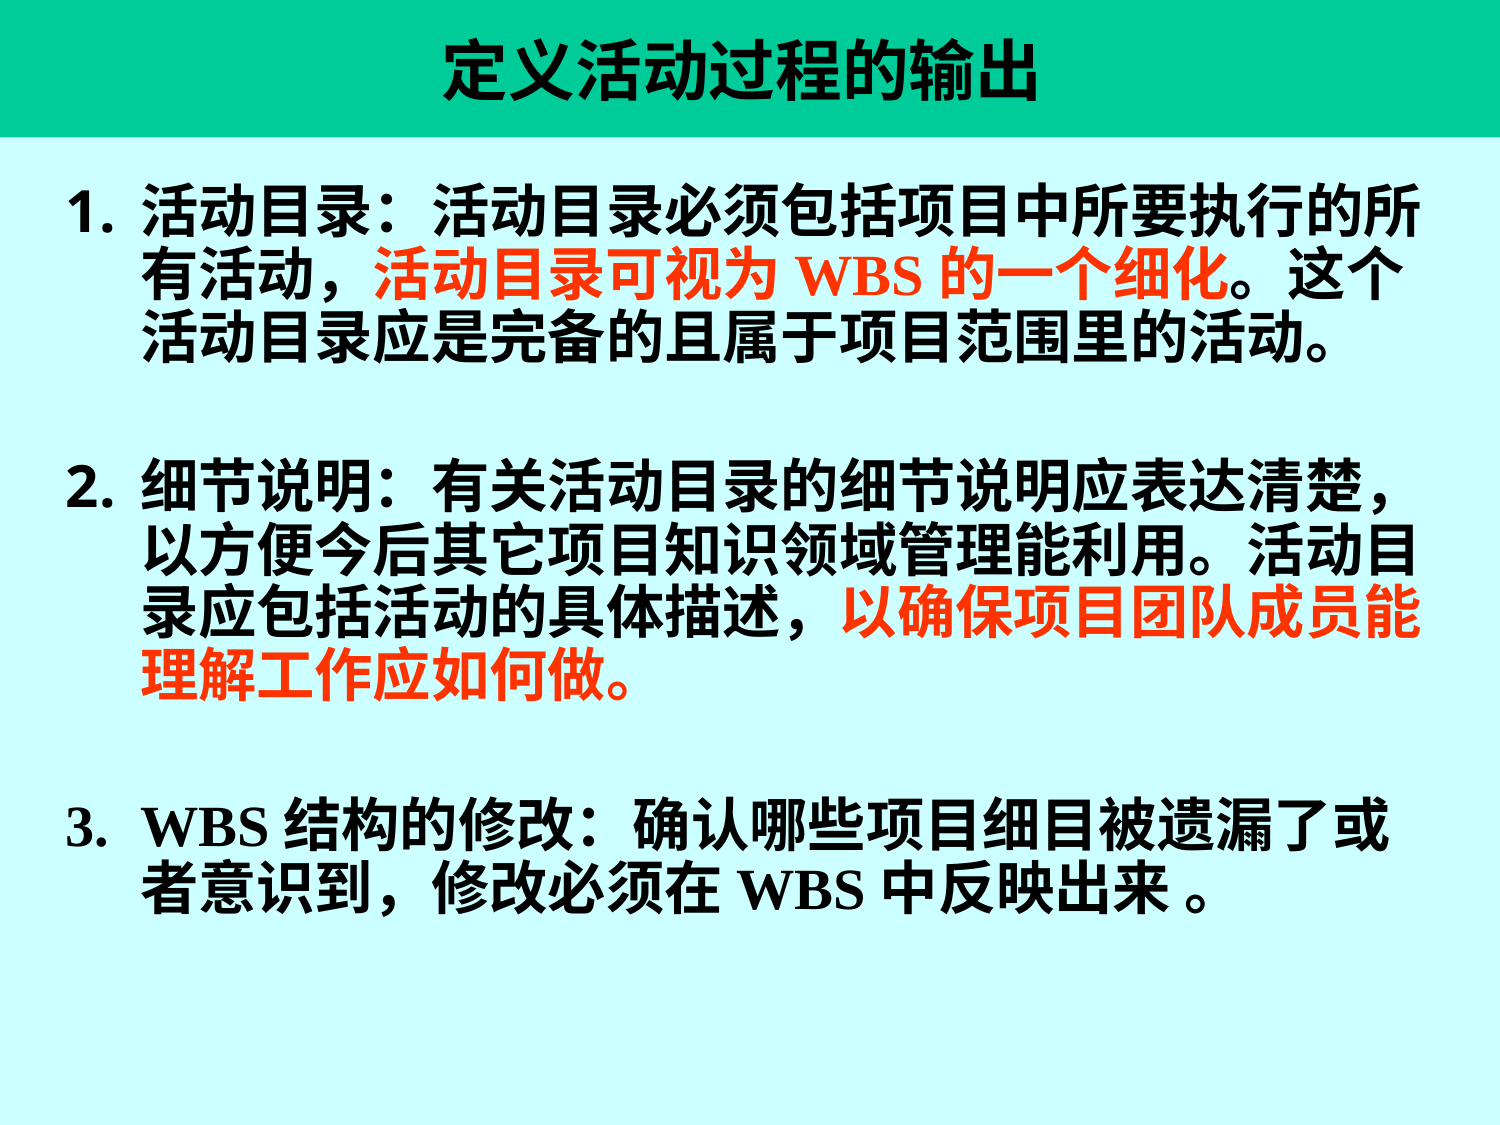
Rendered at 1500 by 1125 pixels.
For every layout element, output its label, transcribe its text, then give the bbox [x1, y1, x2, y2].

title 定义活动过程的输出 [0, 0, 1500, 138]
list 活动目录：活动目录必须包括项目中所要执行的所有活动，活动目录可视为WBS的一个细化。这个活动目录应是完备的且属于项目范围里的活动。 细节说明：有关活动目录的细节说明应表达清楚，以方便今后其它项目知识领域管理能利用。活动目录应包括活动的具体描述，以确保项目团队成员能理解工作应如何做。 WBS结构的修改：确认哪些项目细目被遗漏了或者意识到，修改必须在WBS中反映出来 。 [50, 174, 1450, 1083]
